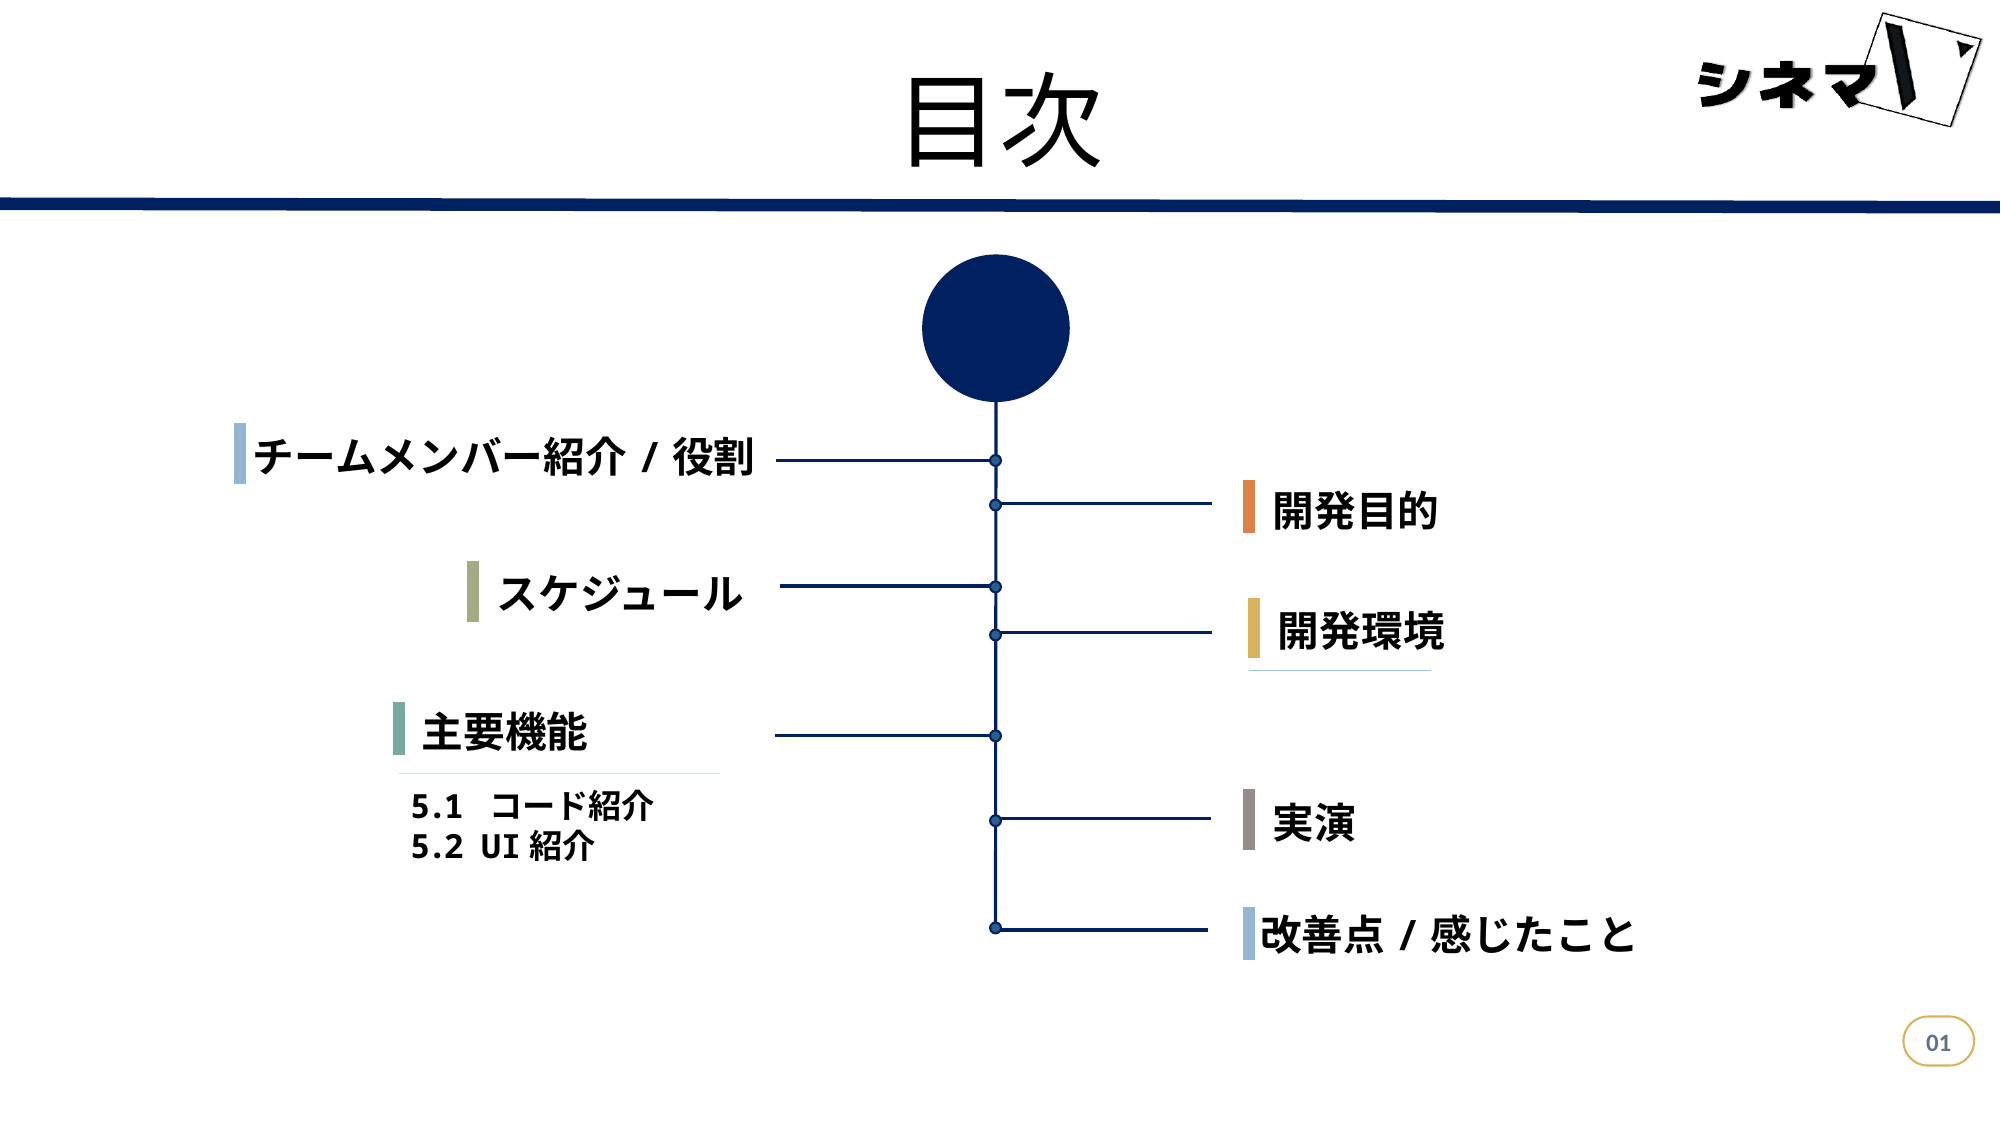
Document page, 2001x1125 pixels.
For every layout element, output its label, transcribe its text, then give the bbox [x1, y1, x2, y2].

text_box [0, 203, 2000, 967]
picture [1689, 10, 1985, 129]
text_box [1903, 1016, 1975, 1066]
text_box 目次 [324, 27, 1675, 200]
